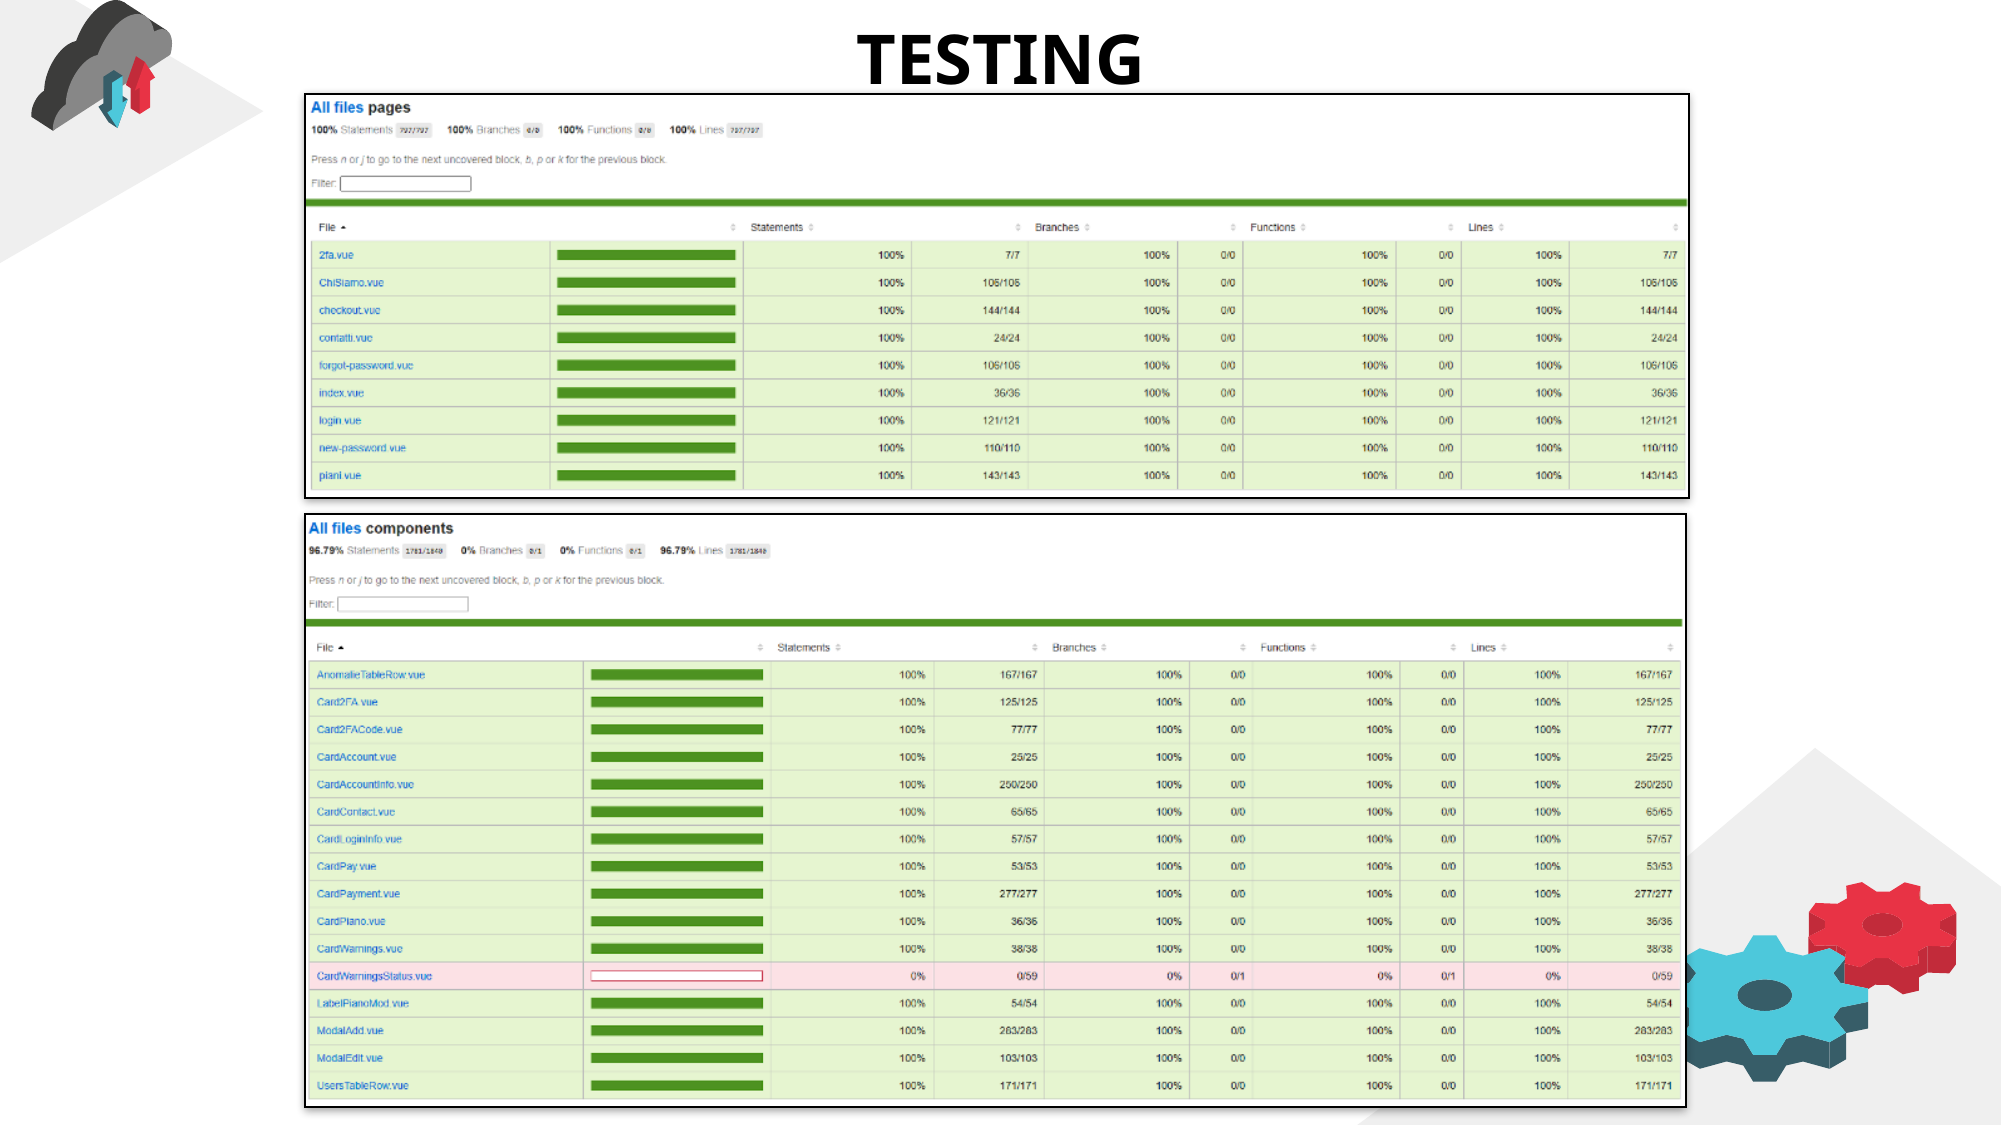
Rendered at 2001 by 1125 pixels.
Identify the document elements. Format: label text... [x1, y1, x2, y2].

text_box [1685, 882, 1957, 1082]
picture [20, 515, 1685, 1107]
text_box TESTING [368, 0, 1633, 90]
picture [306, 94, 1688, 498]
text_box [31, 0, 173, 131]
